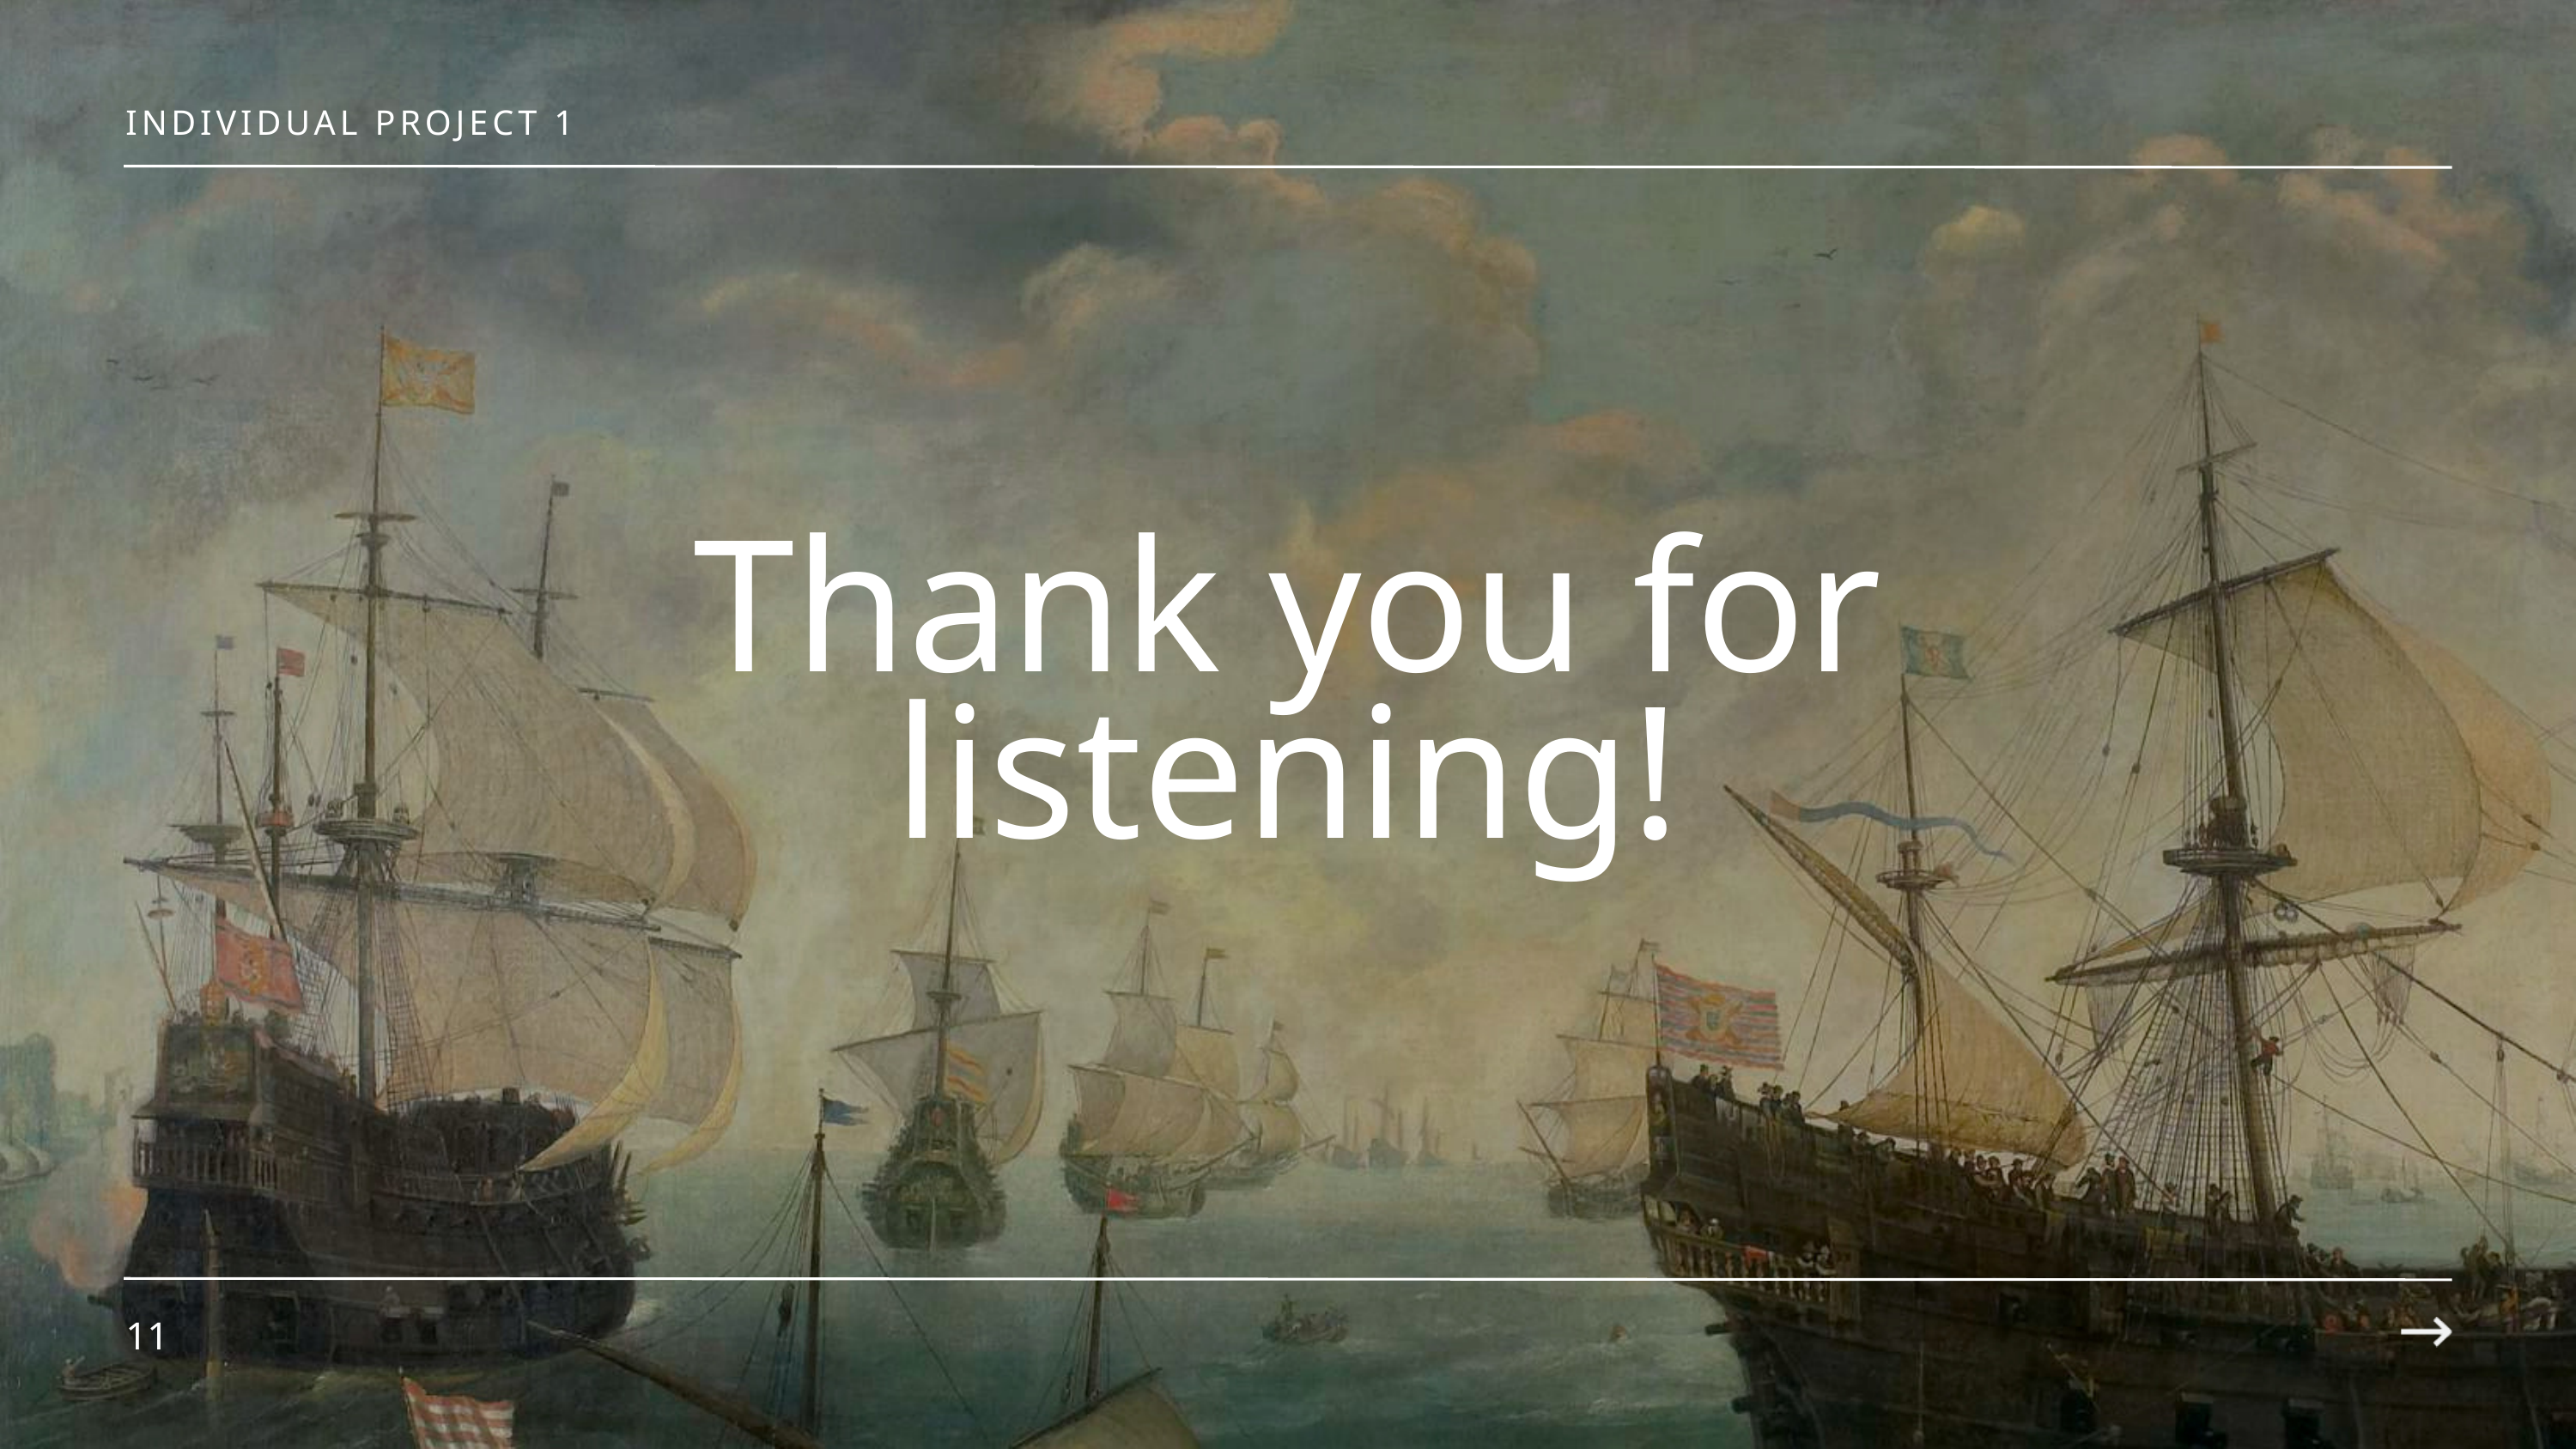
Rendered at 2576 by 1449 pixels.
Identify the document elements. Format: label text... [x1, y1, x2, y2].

text_box [0, 0, 2576, 1449]
text_box [2401, 1317, 2452, 1348]
text_box INDIVIDUAL PROJECT 1 [125, 94, 990, 142]
text_box 11 [125, 1304, 475, 1358]
text_box Thank you for listening! [519, 542, 2057, 876]
